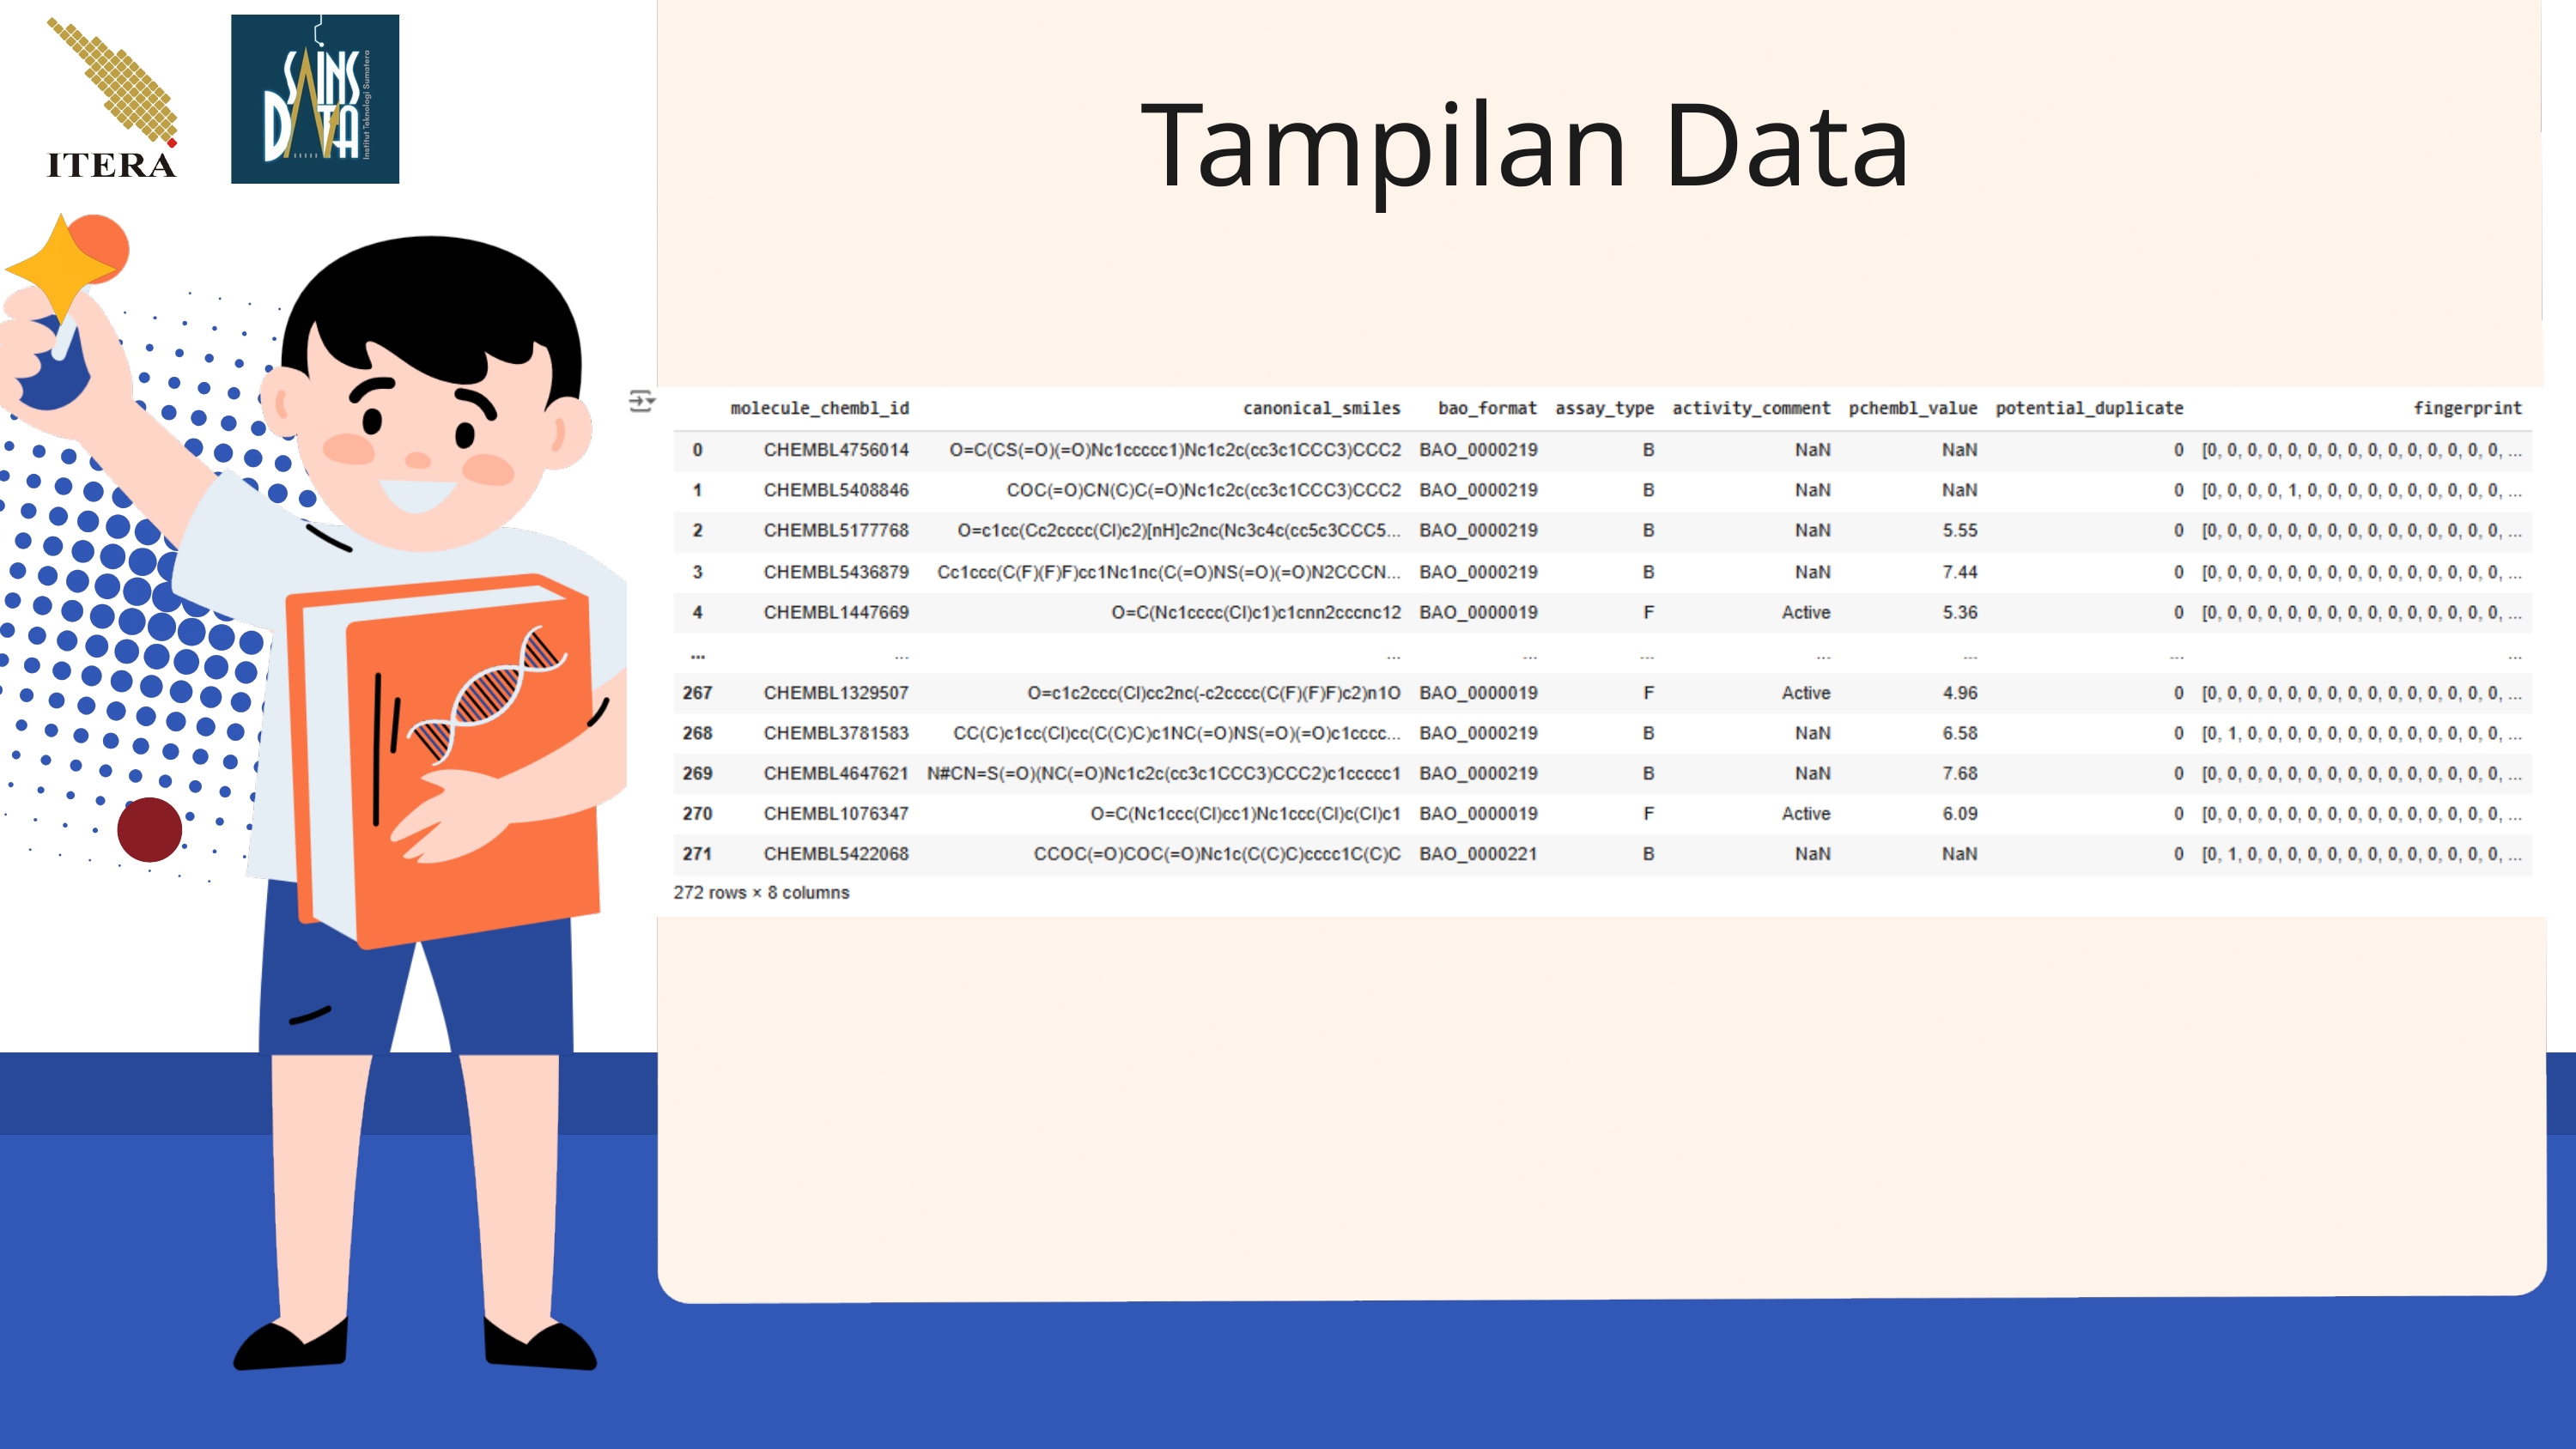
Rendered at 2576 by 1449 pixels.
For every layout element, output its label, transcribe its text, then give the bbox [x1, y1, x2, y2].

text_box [117, 797, 183, 863]
text_box Tampilan Data [1140, 94, 2198, 209]
text_box [4, 213, 118, 326]
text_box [0, 1052, 2576, 1449]
text_box [626, 0, 2548, 387]
text_box [626, 387, 2576, 917]
text_box [25, 10, 197, 184]
text_box [231, 15, 400, 184]
text_box [0, 213, 729, 1050]
text_box [729, 917, 2548, 1050]
